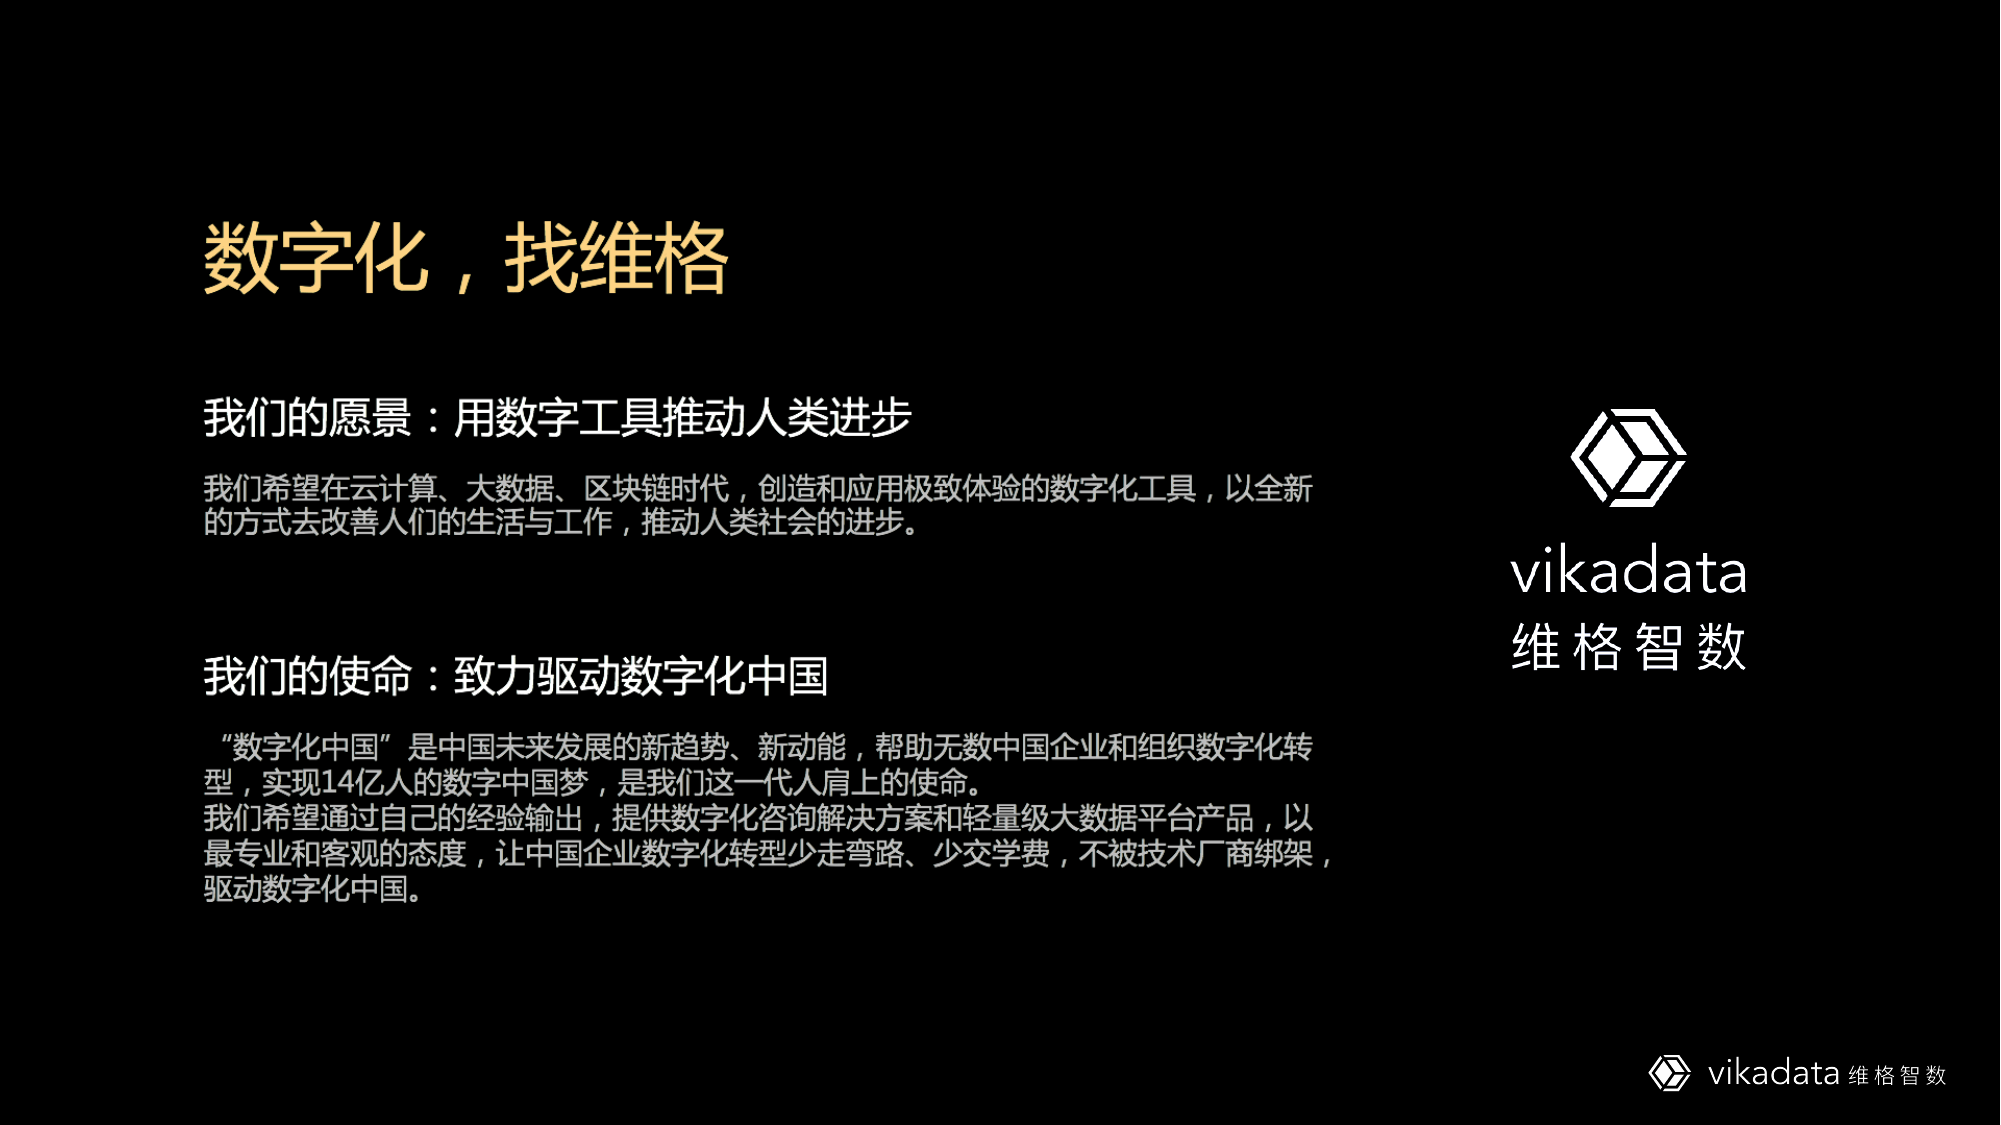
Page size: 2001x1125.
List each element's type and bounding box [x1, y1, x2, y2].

picture [1627, 1027, 2000, 1118]
picture [131, 144, 2000, 951]
